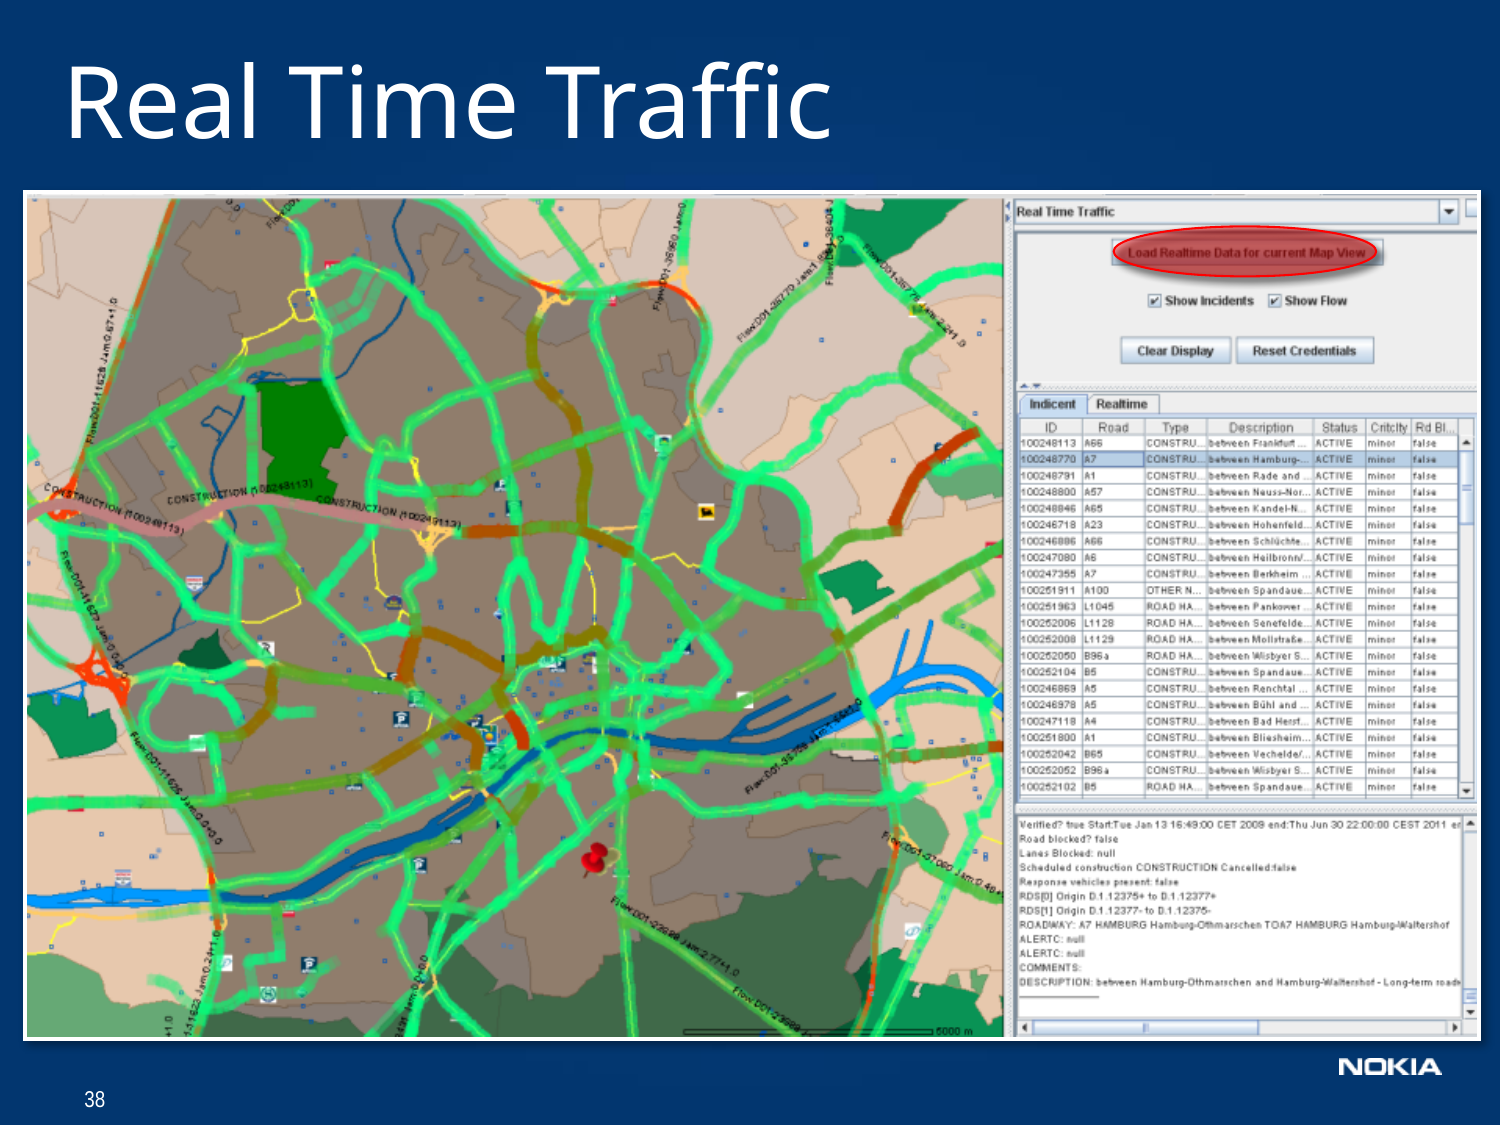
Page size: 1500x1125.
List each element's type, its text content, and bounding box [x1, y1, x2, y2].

slide_number 38 [55, 1070, 106, 1125]
title Real Time Traffic [62, 99, 1439, 159]
picture [0, 0, 1500, 1125]
